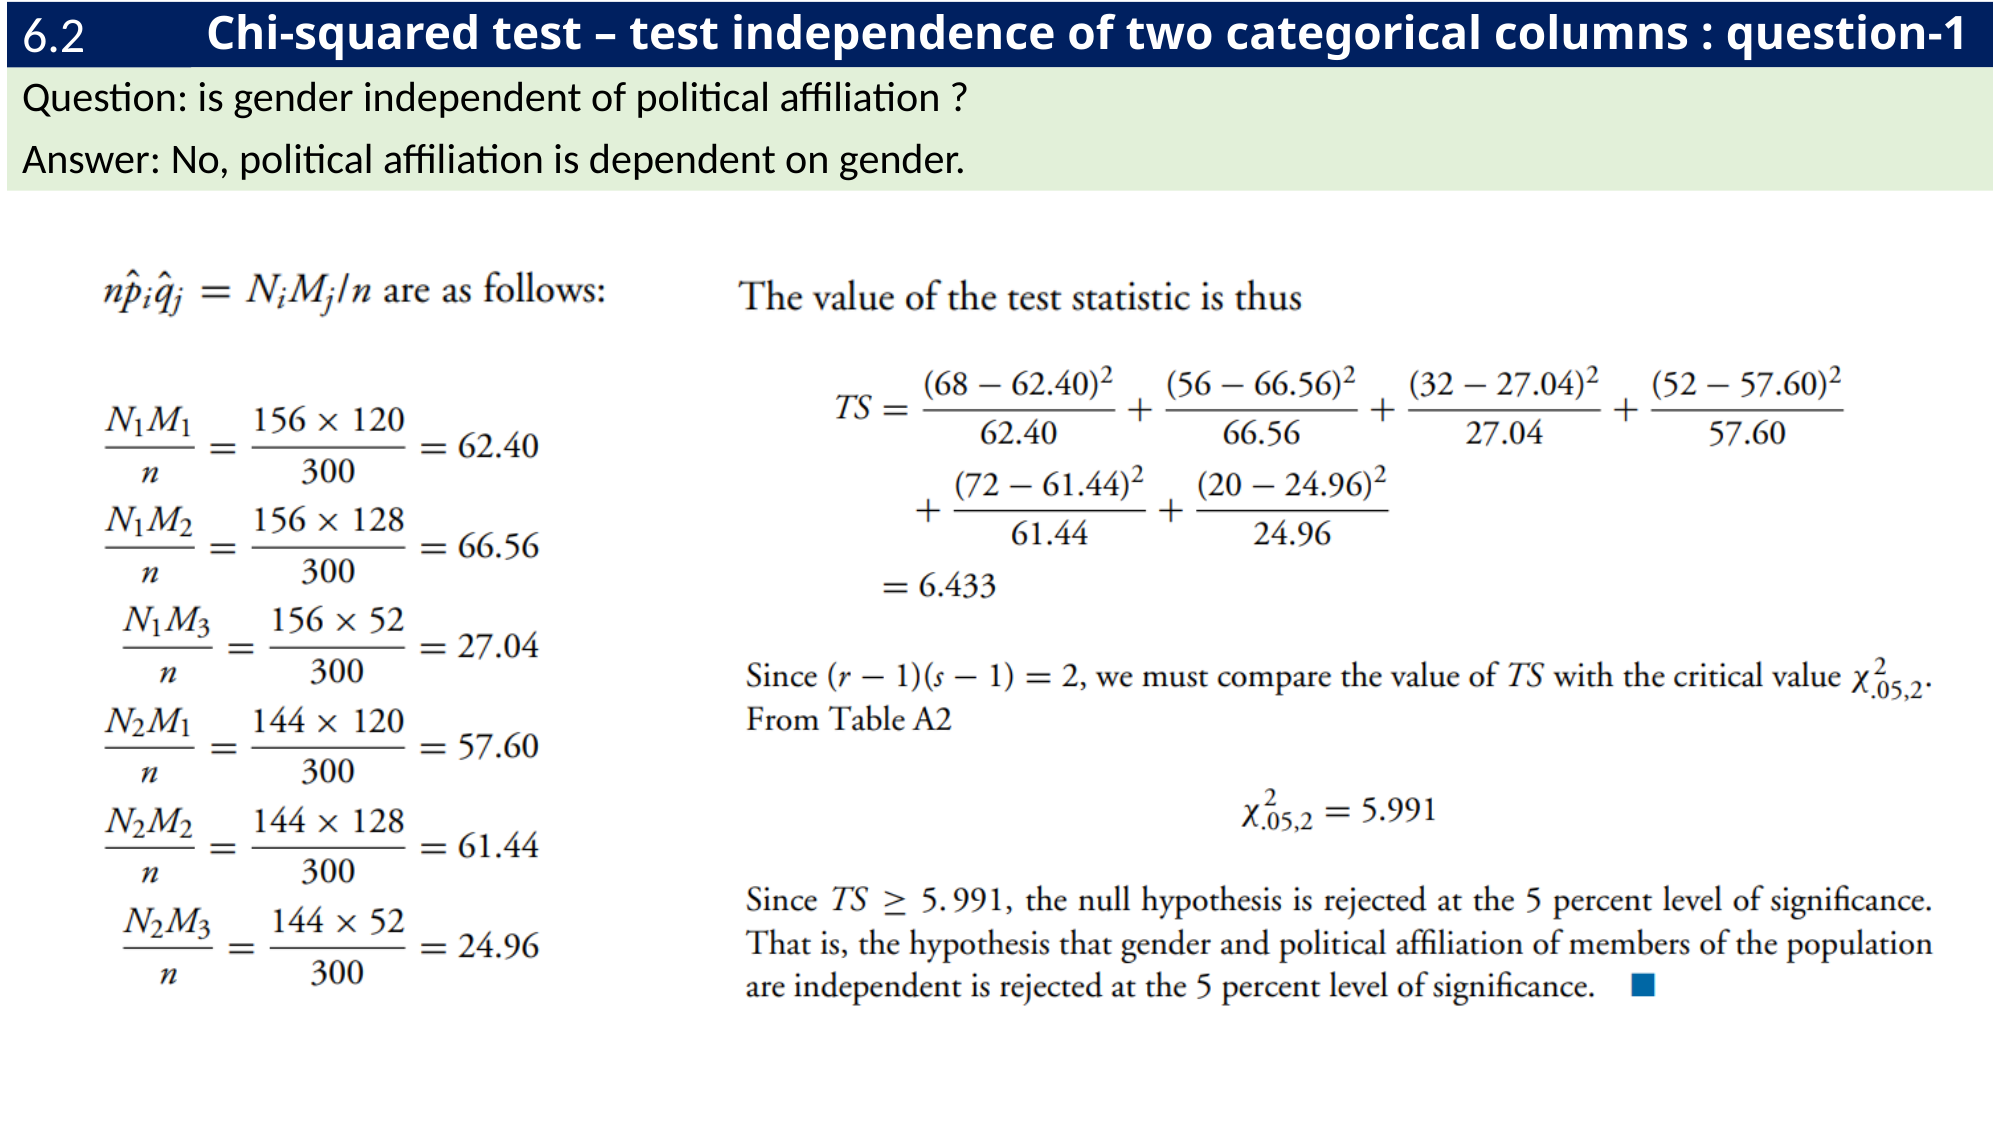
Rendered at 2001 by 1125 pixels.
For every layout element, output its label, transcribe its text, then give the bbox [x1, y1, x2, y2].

list 6.2 [7, 1, 192, 68]
title Chi-squared test – test independence of two categorical columns : question-1 [192, 1, 1993, 67]
picture [725, 262, 1312, 324]
picture [96, 256, 610, 321]
picture [733, 343, 1939, 1011]
list Question: is gender independent of political affiliation ? Answer: No, political affiliation is dependent on gender. [7, 67, 1993, 191]
picture [94, 392, 545, 992]
